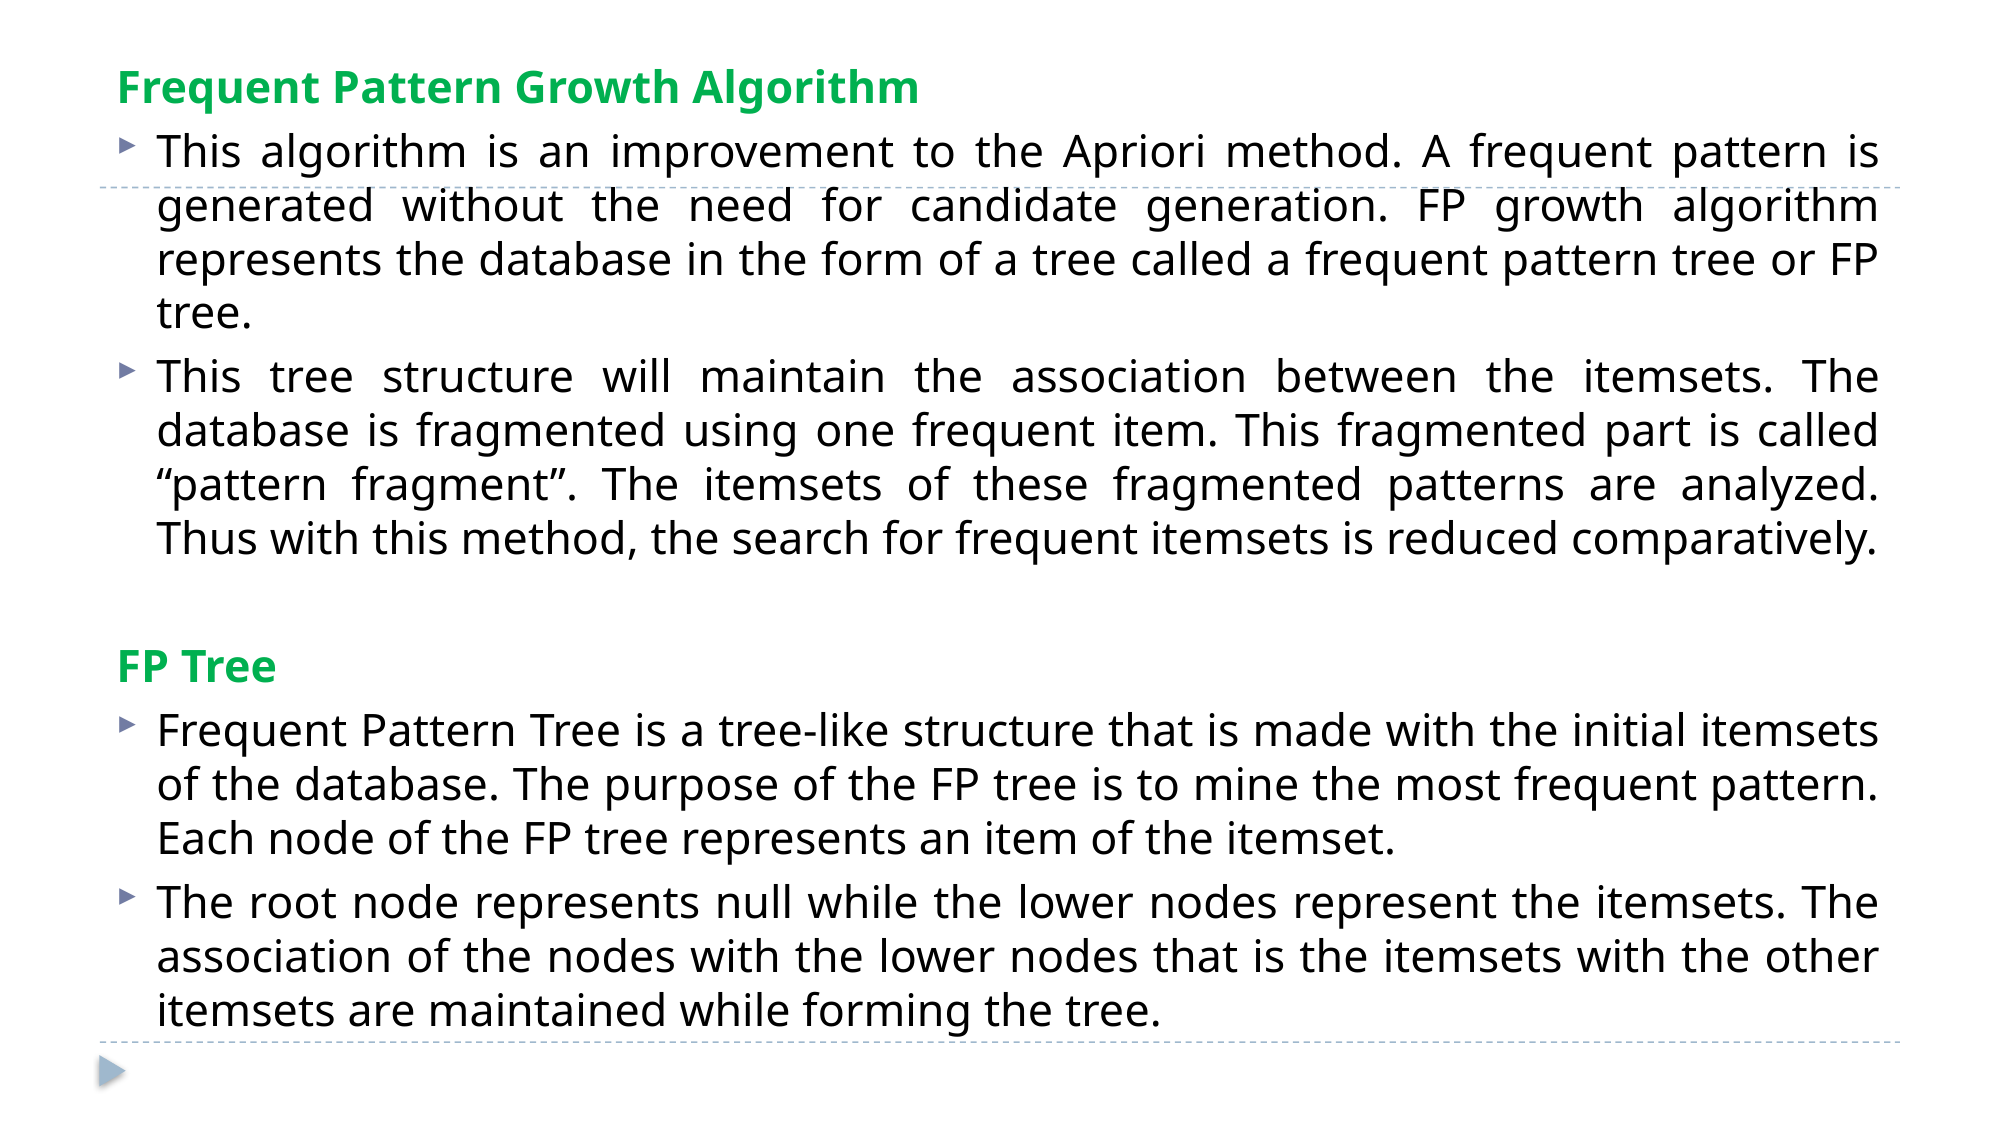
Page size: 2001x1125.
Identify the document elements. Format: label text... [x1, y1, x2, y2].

list Frequent Pattern Growth Algorithm This algorithm is an improvement to the Apriori method. A frequent pattern is generated without the need for candidate generation. FP growth algorithm represents the database in the form of a tree called a frequent pattern tree or FP tree. This tree structure will maintain the association between the itemsets. The database is fragmented using one frequent item. This fragmented part is called “pattern fragment”. The itemsets of these fragmented patterns are analyzed. Thus with this method, the search for frequent itemsets is reduced comparatively. FP Tree Frequent Pattern Tree is a tree-like structure that is made with the initial itemsets of the database. The purpose of the FP tree is to mine the most frequent pattern. Each node of the FP tree represents an item of the itemset. The root node represents null while the lower nodes represent the itemsets. The association of the nodes with the lower nodes that is the itemsets with the other itemsets are maintained while forming the tree. [99, 50, 1900, 1069]
